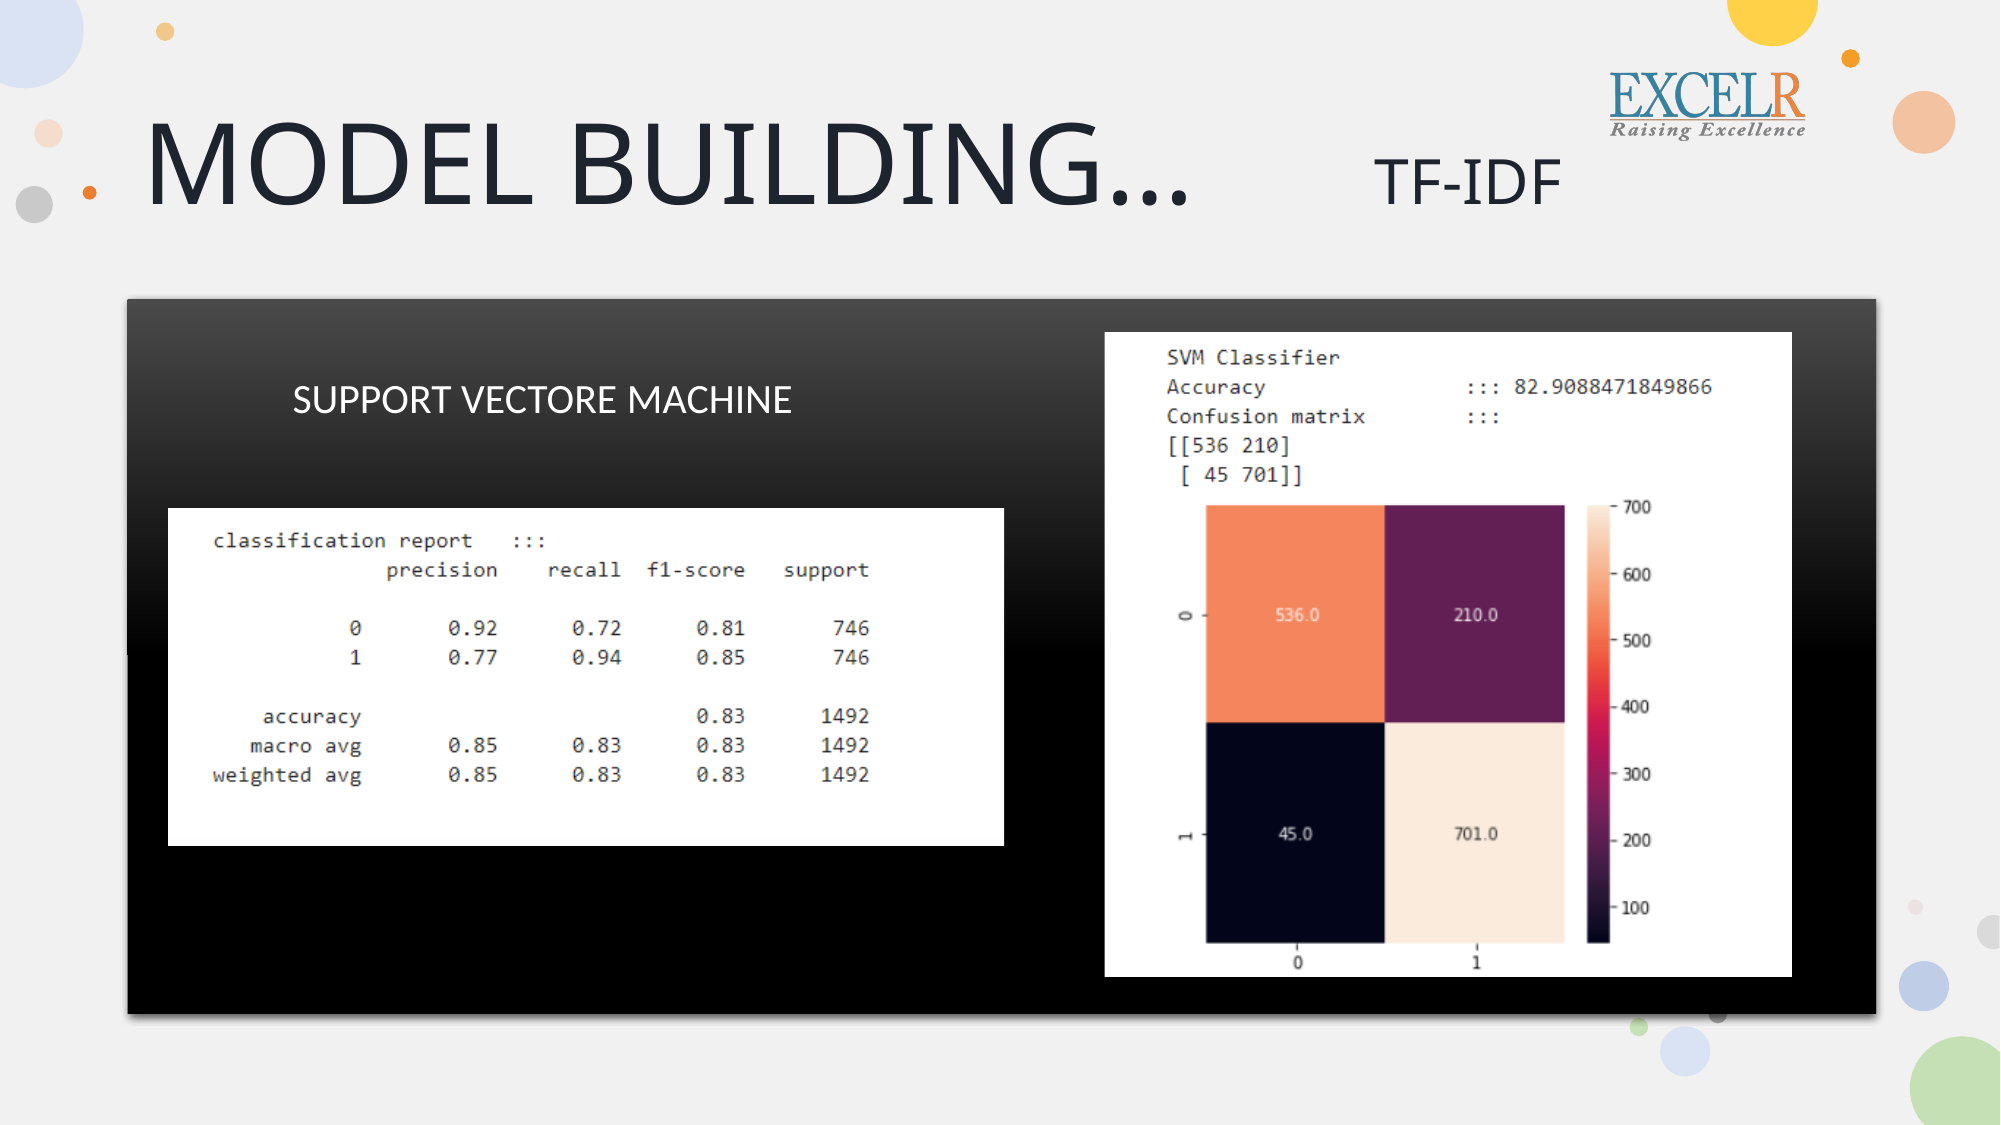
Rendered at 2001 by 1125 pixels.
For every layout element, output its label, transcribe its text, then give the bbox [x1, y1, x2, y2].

picture [168, 508, 1005, 846]
list SUPPORT VECTORE MACHINE [127, 299, 1877, 1014]
title MODEL BUILDING… TF-IDF [127, 59, 1877, 278]
picture [1104, 332, 1792, 977]
picture [1609, 72, 1805, 141]
